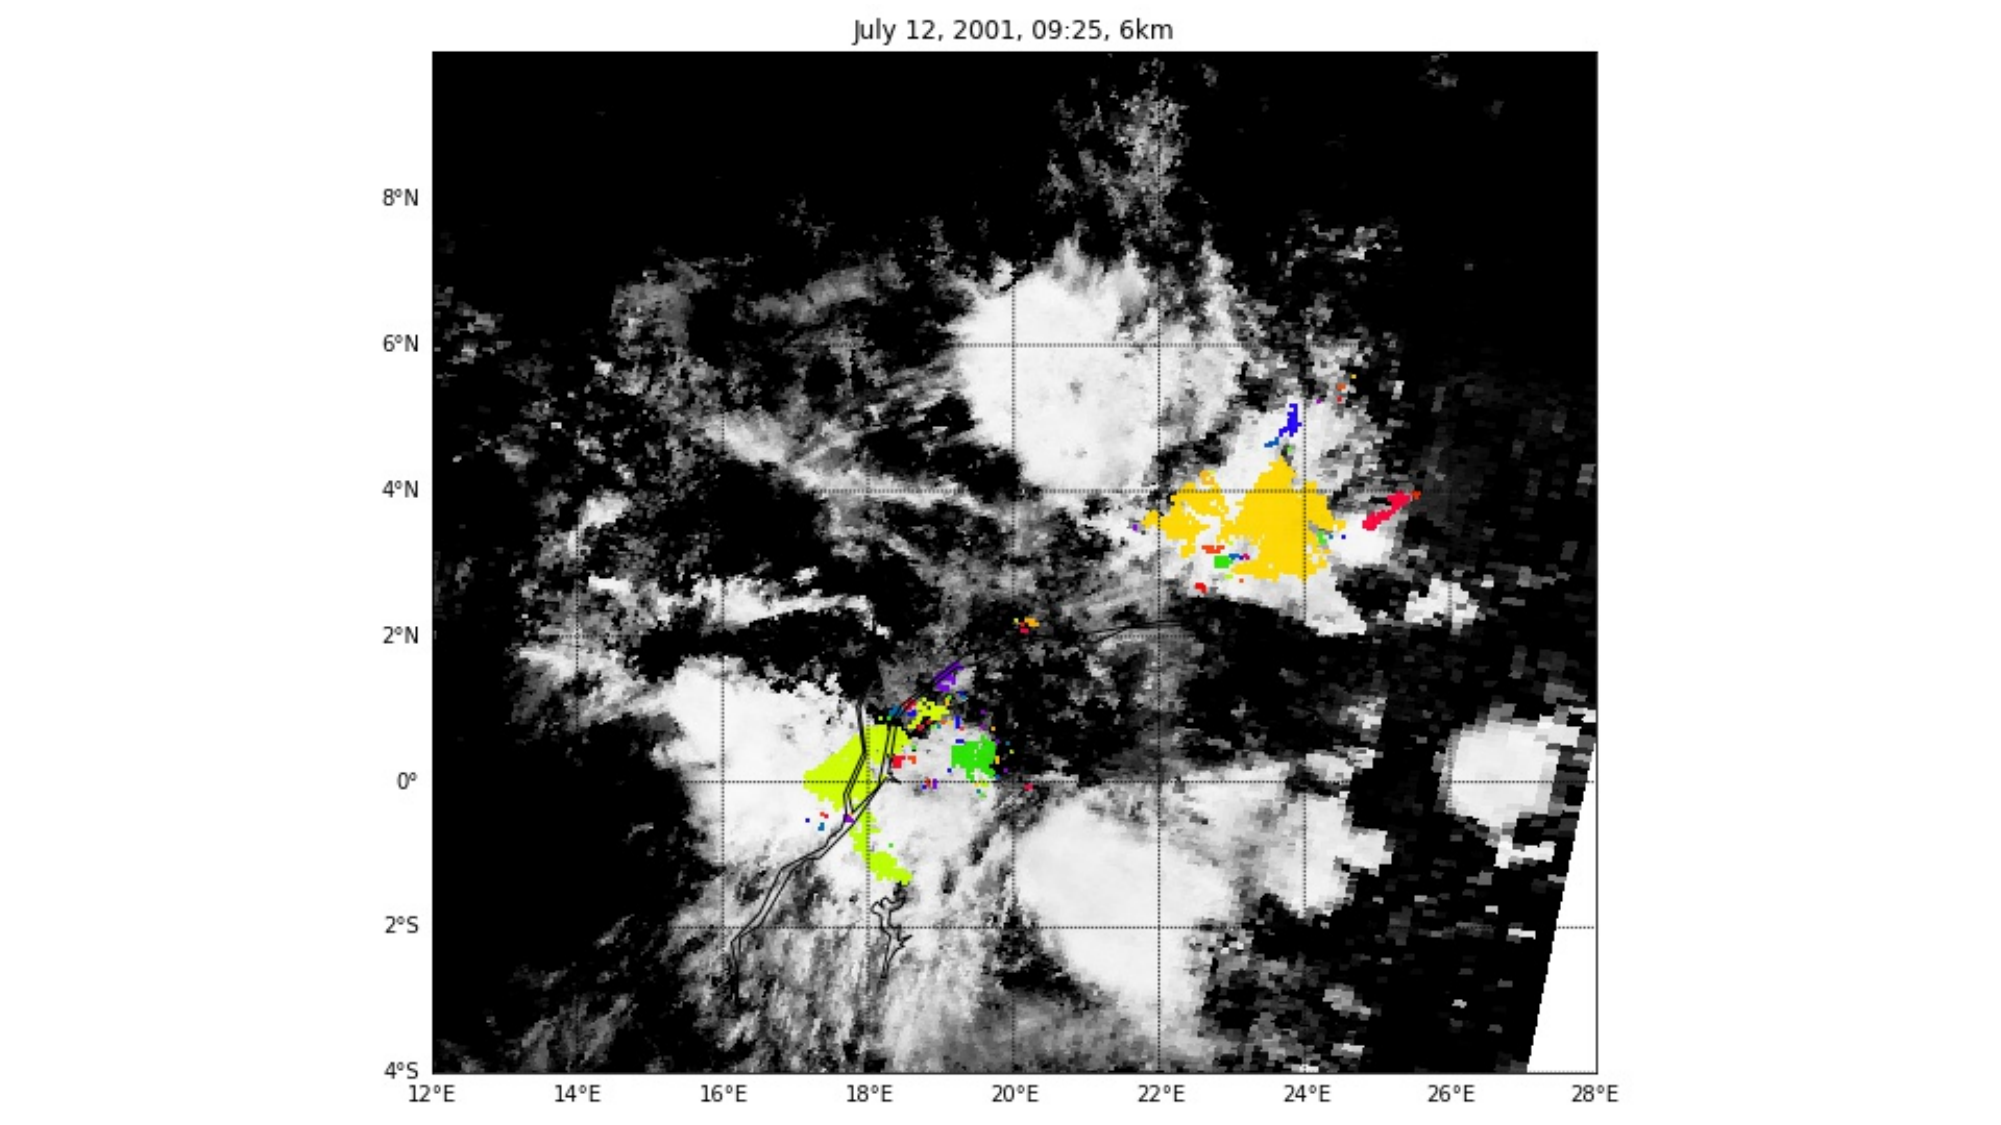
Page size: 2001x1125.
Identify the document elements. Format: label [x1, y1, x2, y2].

picture [366, 4, 1634, 1121]
